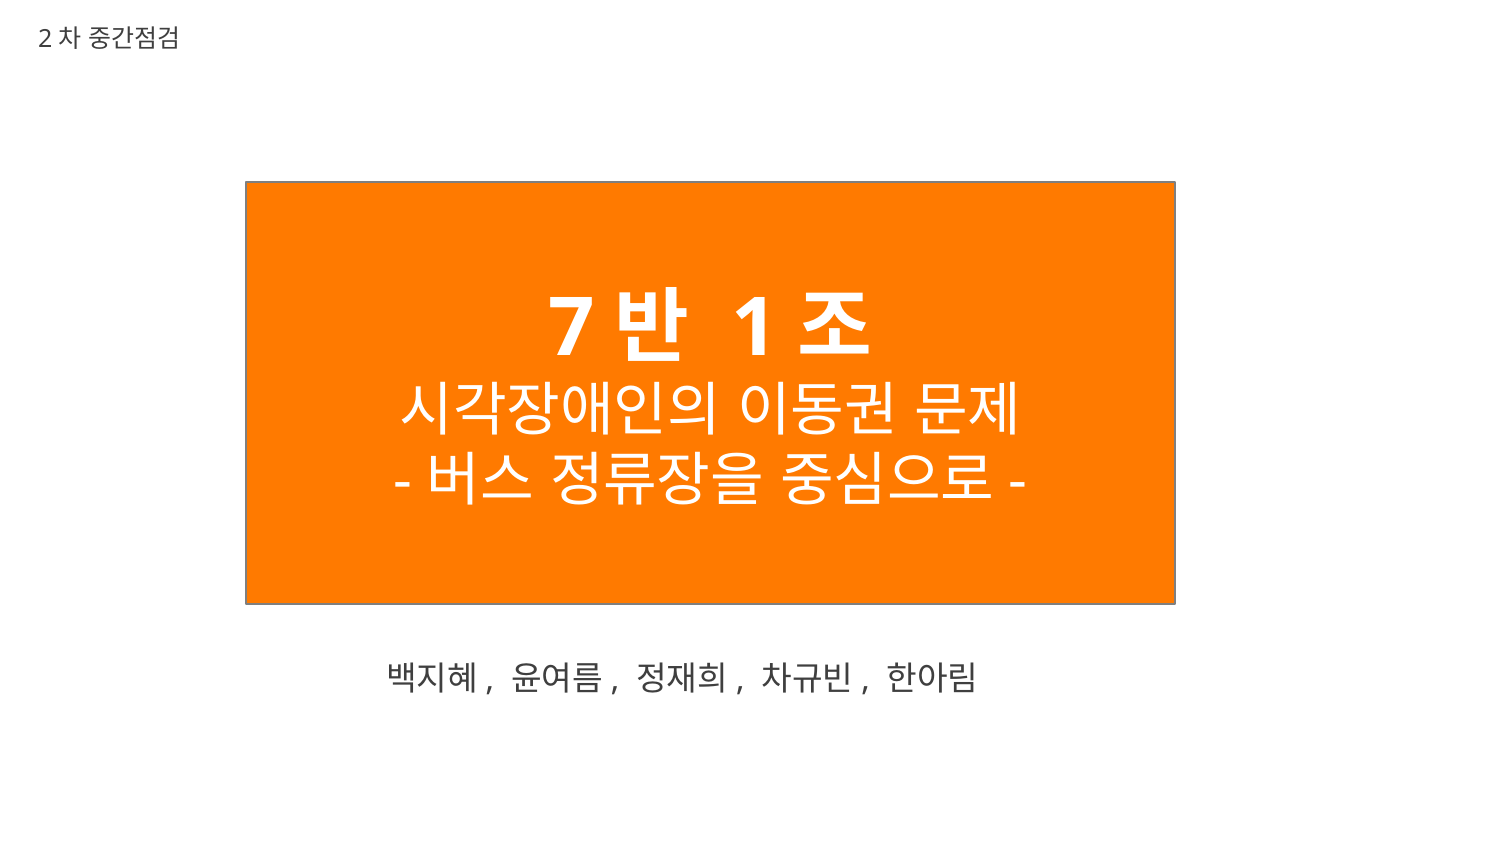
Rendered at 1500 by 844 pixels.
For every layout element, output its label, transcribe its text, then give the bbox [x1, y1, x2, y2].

text_box 7반 1조 시각장애인의 이동권 문제 -버스 정류장을 중심으로- [245, 182, 1176, 605]
list 2차 중간점검 [38, 24, 1126, 51]
text_box 백지혜, 윤여름, 정재희, 차규빈, 한아림 [145, 664, 1233, 691]
